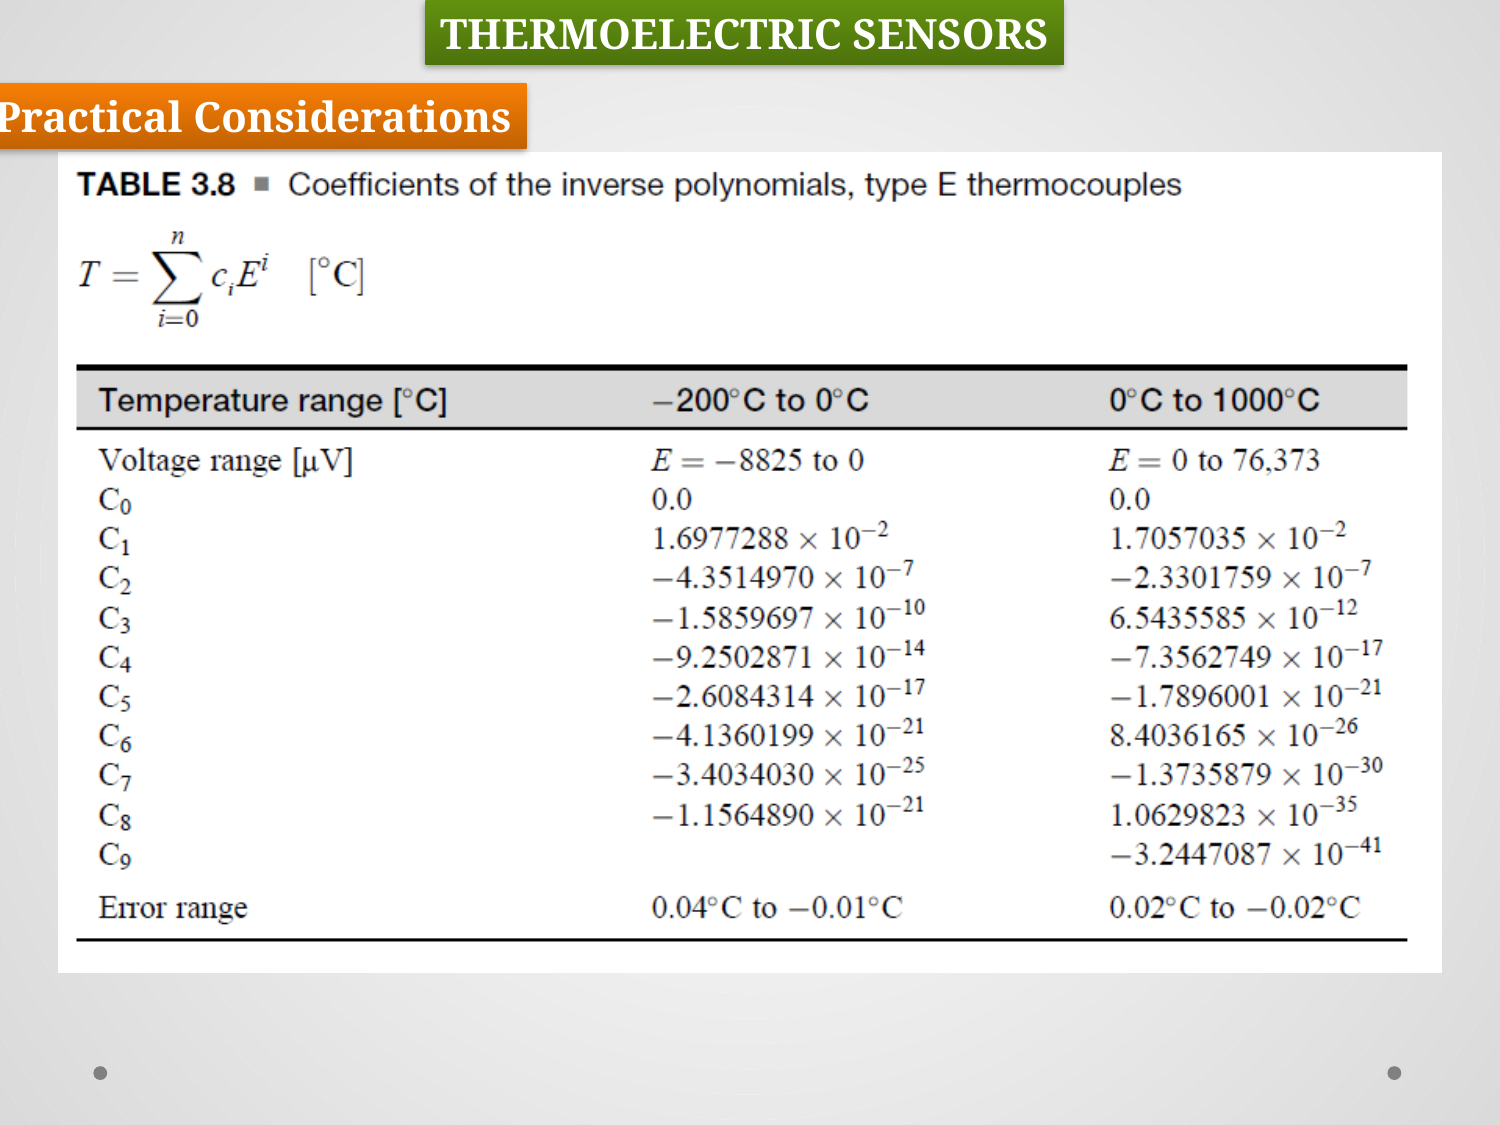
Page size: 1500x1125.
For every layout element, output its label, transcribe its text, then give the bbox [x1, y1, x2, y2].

text_box THERMOELECTRIC SENSORS [425, 0, 1064, 65]
picture [58, 152, 1442, 973]
text_box Practical Considerations [0, 83, 527, 149]
